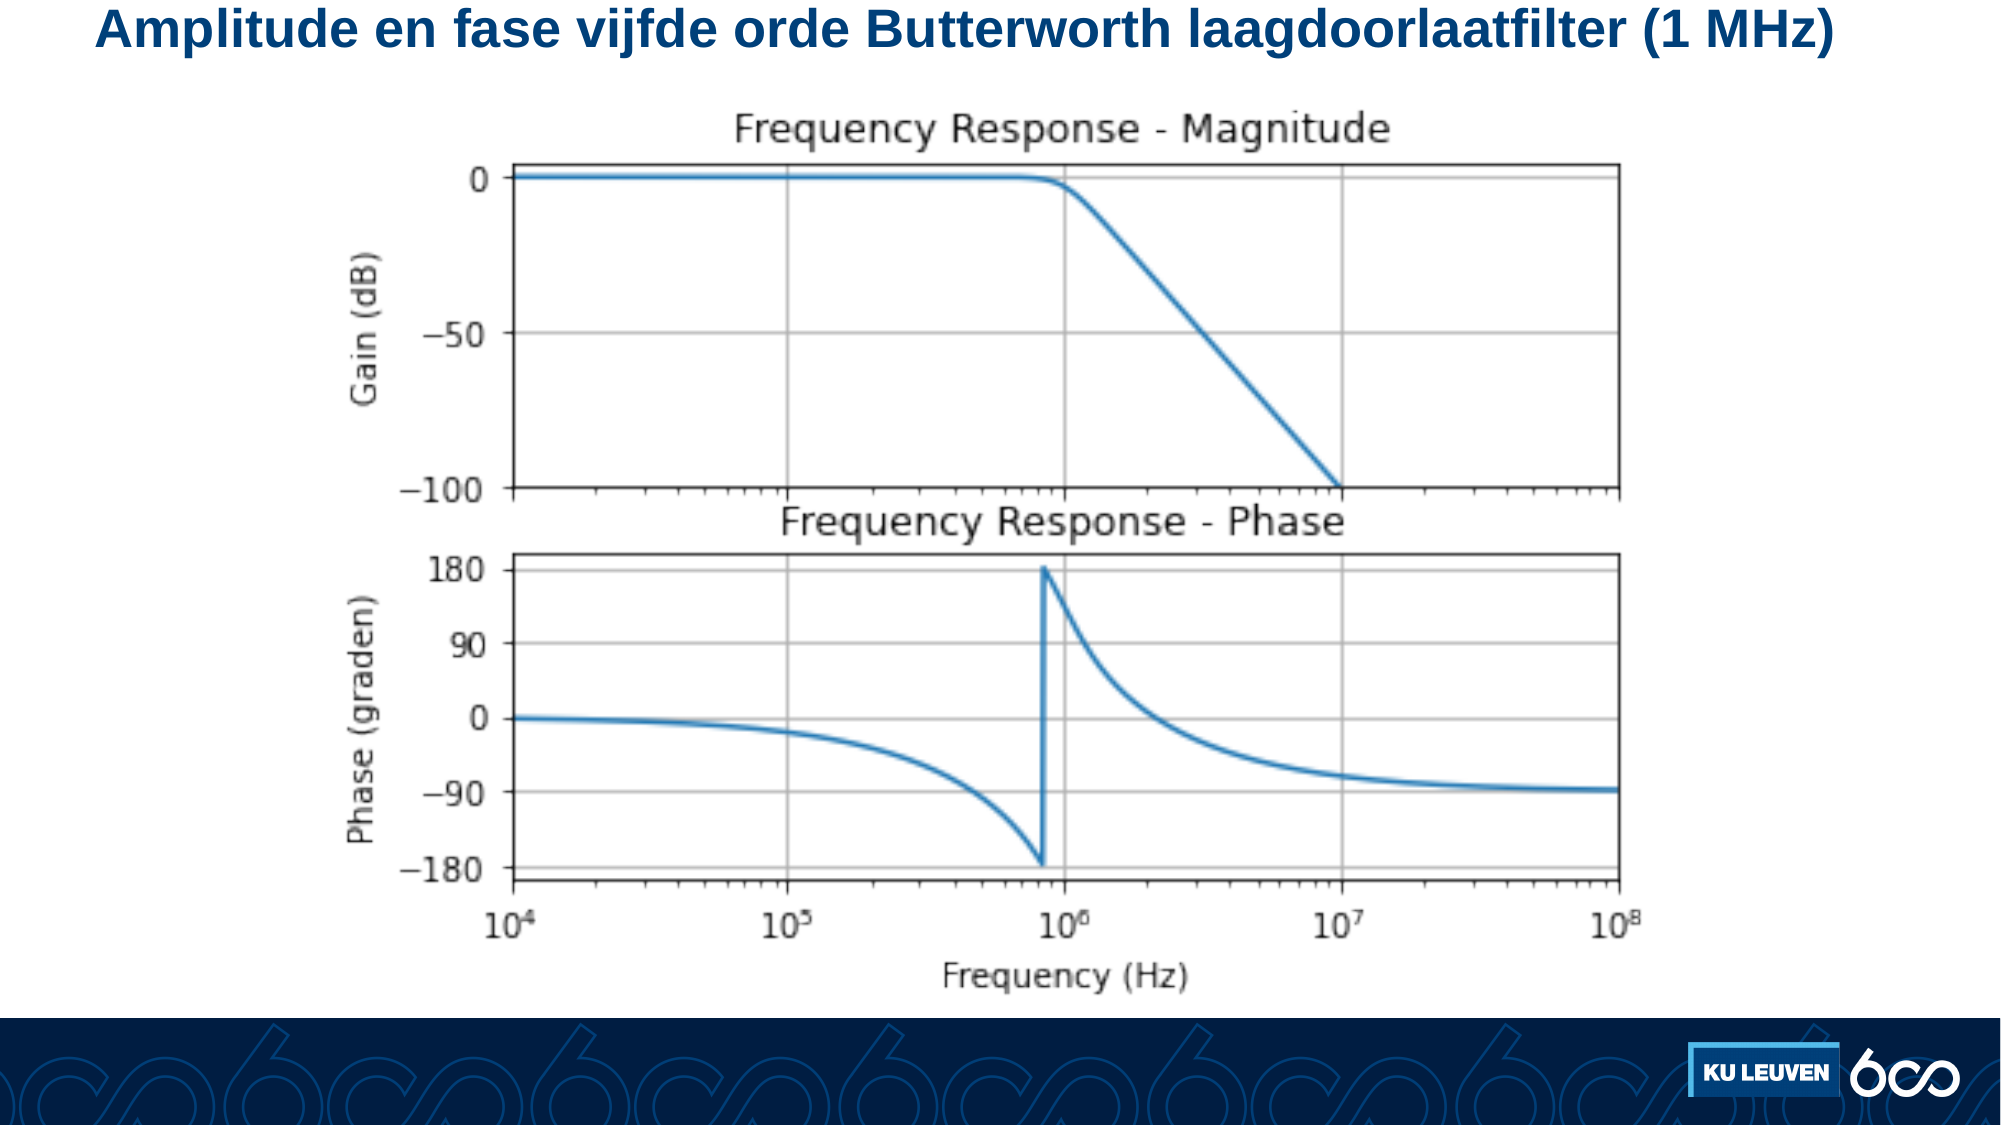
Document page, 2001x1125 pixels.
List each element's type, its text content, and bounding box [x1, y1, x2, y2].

title Amplitude en fase vijfde orde Butterworth laagdoorlaatfilter (1 MHz) [94, 0, 1906, 108]
picture [0, 88, 2001, 1125]
